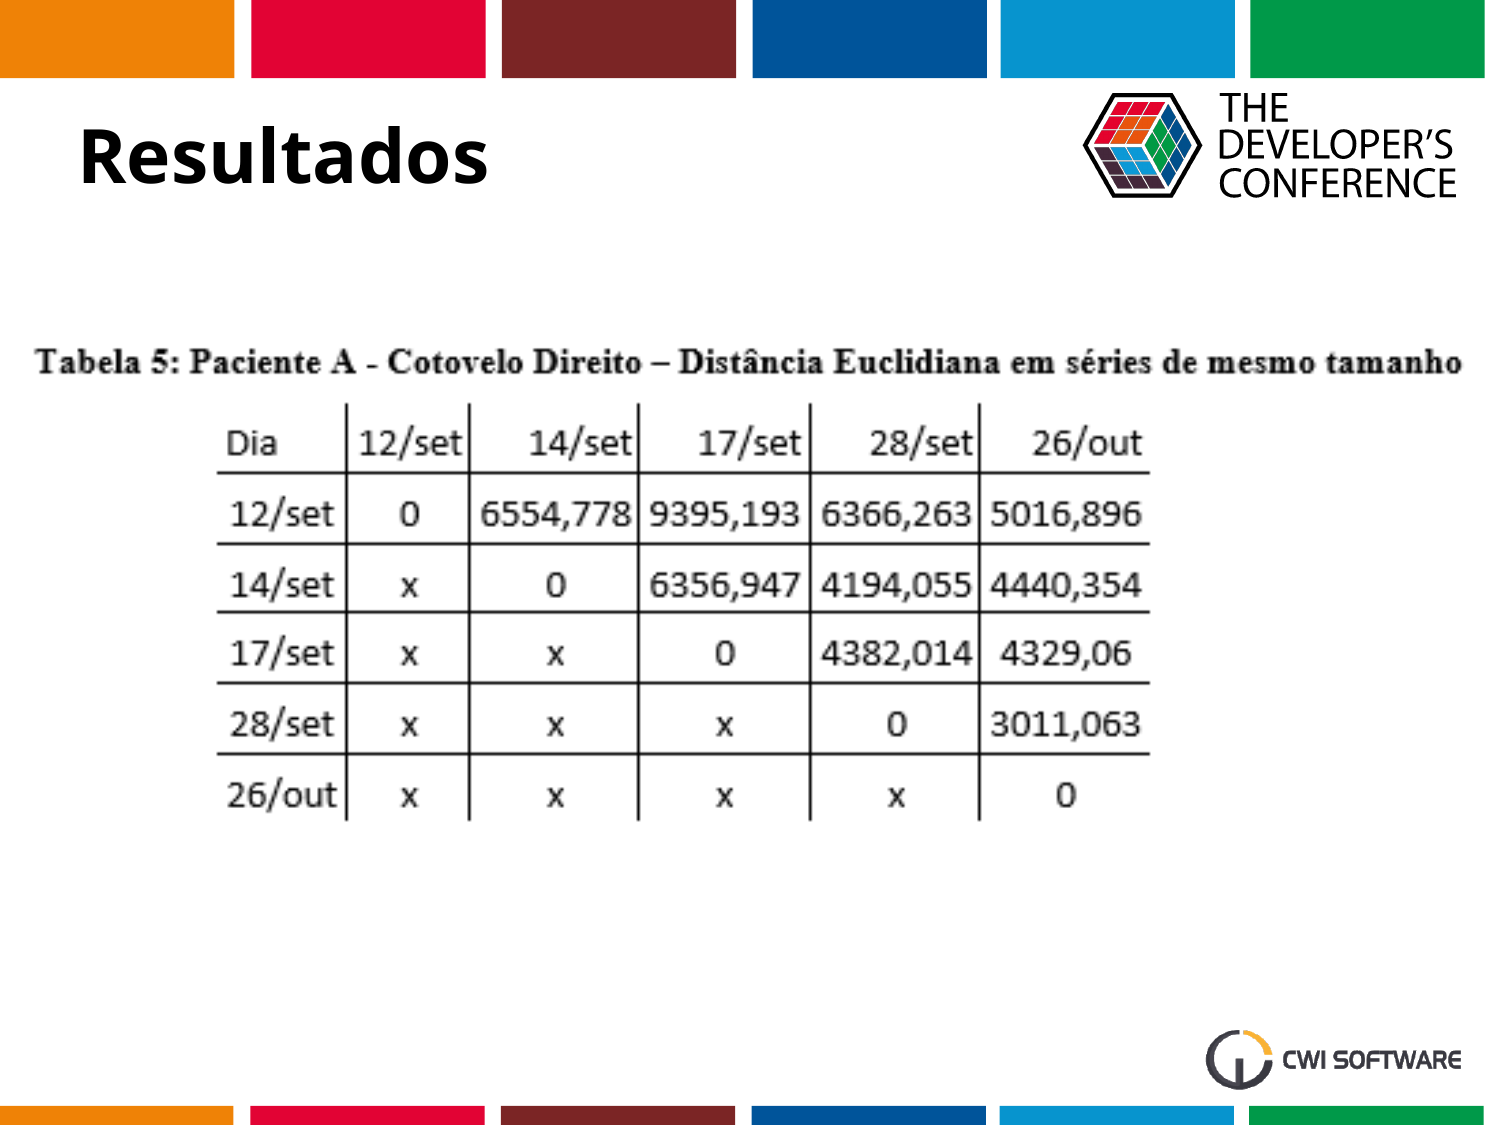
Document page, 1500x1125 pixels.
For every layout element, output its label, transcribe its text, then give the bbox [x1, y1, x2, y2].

text_box Resultados [62, 90, 992, 218]
picture [1065, 75, 1472, 214]
picture [16, 335, 1479, 839]
picture [1181, 1000, 1500, 1109]
